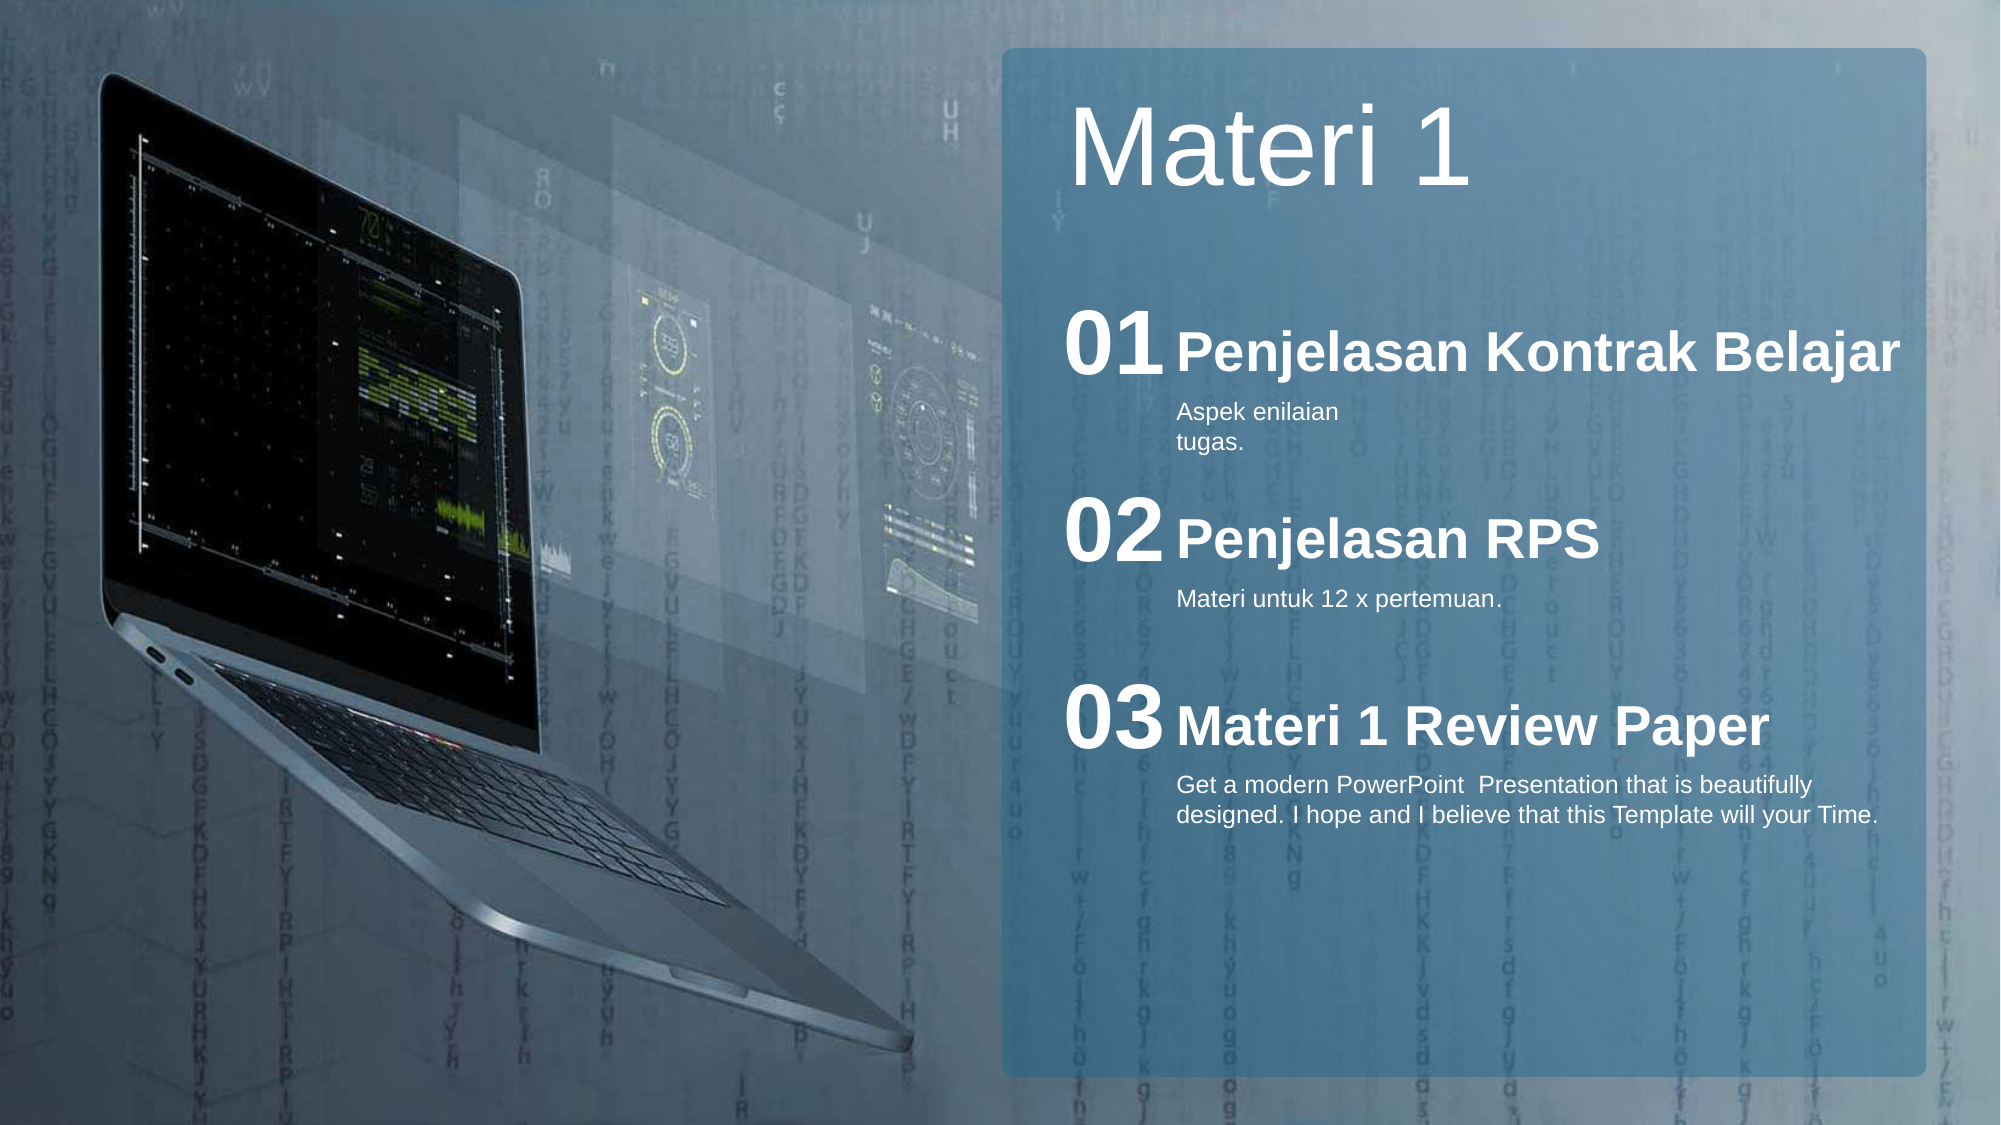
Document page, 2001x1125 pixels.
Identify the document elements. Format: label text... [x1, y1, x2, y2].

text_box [1034, 275, 1924, 404]
text_box [1000, 47, 1928, 1078]
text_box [1034, 462, 1924, 591]
picture [0, 0, 2001, 1125]
text_box Materi 1 [1053, 65, 1872, 215]
text_box Get a modern PowerPoint Presentation that is beautifully designed. I hope and I believe that this Template will your Time. [1161, 761, 1927, 837]
text_box Materi untuk 12 x pertemuan. [1161, 574, 1927, 620]
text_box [1034, 649, 1924, 778]
text_box Aspek enilaian tugas. [1161, 387, 1927, 463]
